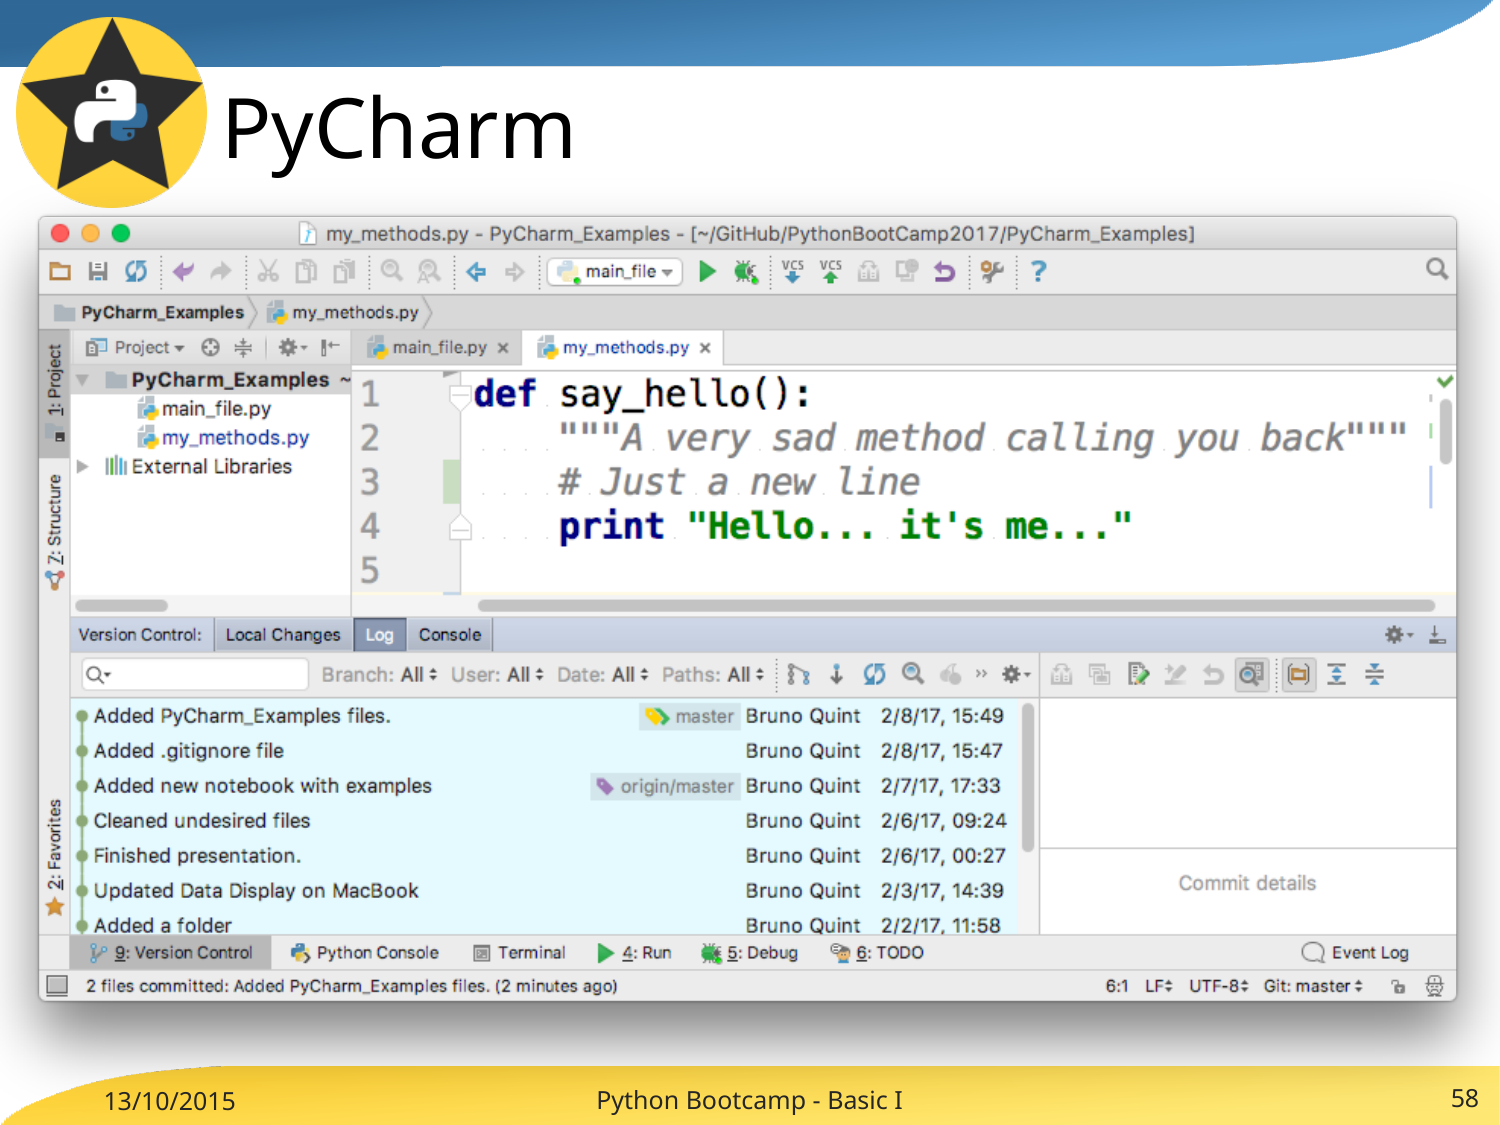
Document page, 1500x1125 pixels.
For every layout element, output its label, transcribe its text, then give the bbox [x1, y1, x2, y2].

picture [0, 0, 1500, 1125]
title PyCharm [206, 66, 1425, 167]
